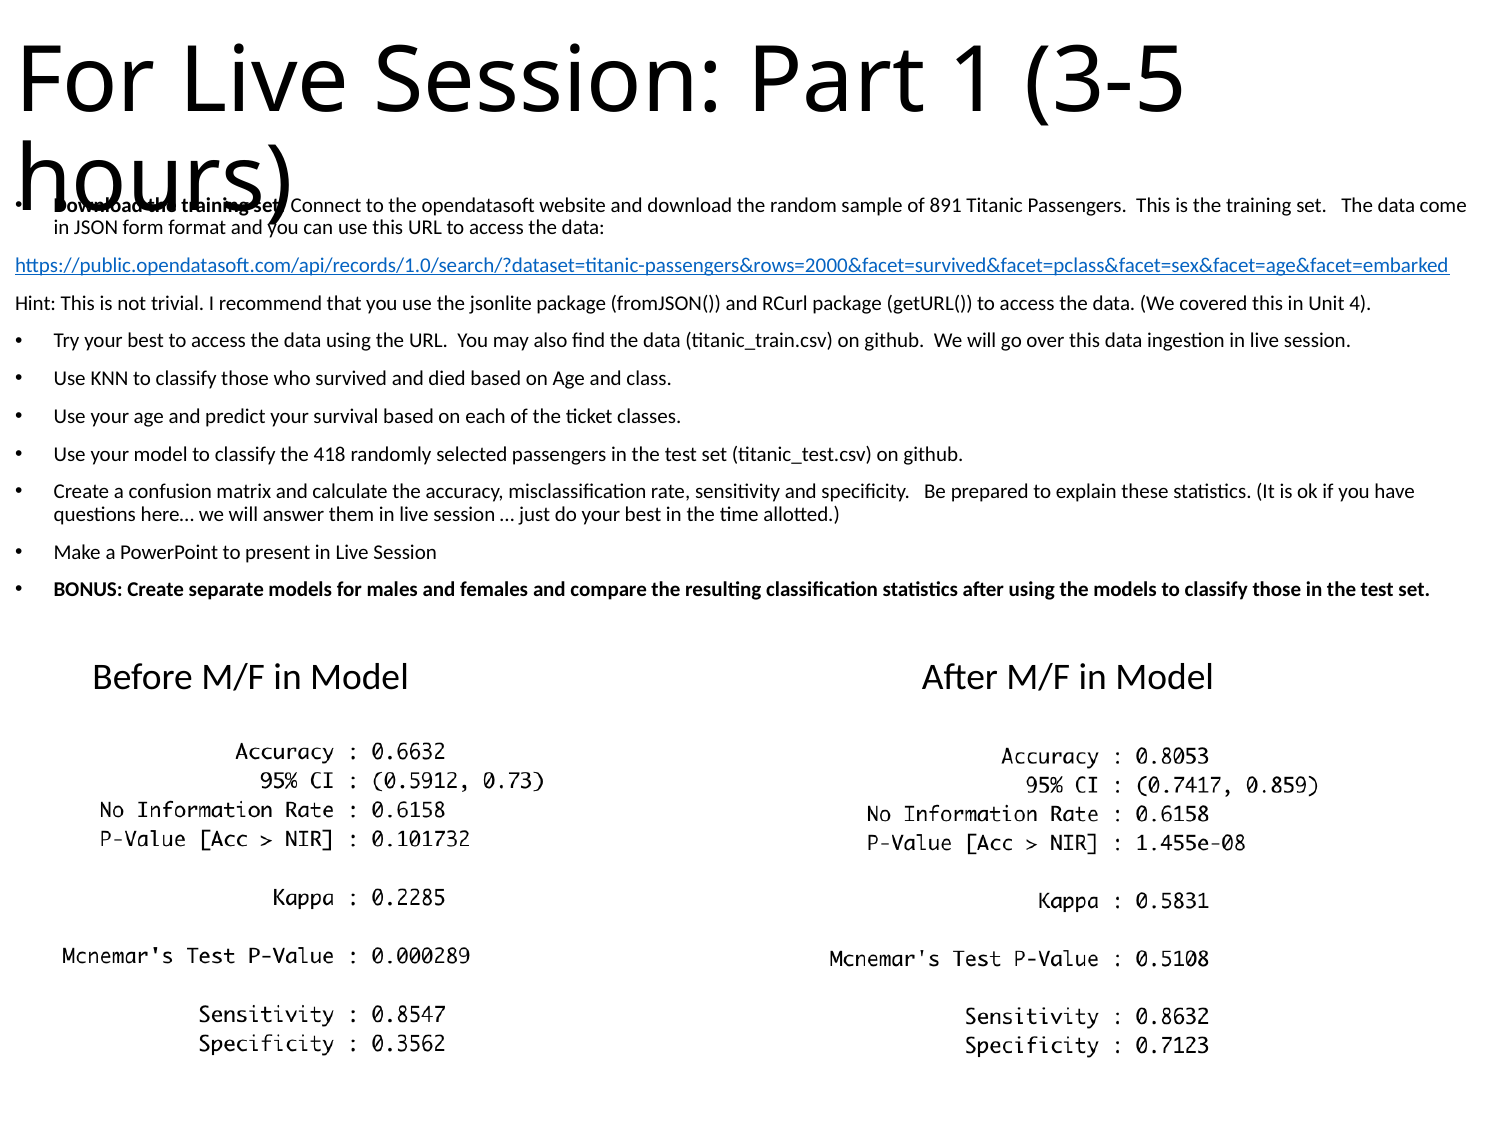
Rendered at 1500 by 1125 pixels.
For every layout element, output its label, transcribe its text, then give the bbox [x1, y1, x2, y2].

picture [48, 723, 551, 1059]
text_box After M/F in Model [907, 644, 1277, 705]
list Download the training set: Connect to the opendatasoft website and download the random sample of 891 Titanic Passengers. This is the training set. The data come in JSON form format and you can use this URL to access the data: https://public.opendatasoft.com/api/records/1.0/search/?dataset=titanic-passengers&rows=2000&facet=survived&facet=pclass&facet=sex&facet=age&facet=embarked Hint: This is not trivial. I recommend that you use the jsonlite package (fromJSON()) and RCurl package (getURL()) to access the data. (We covered this in Unit 4). Try your best to access the data using the URL. You may also find the data (titanic_train.csv) on github. We will go over this data ingestion in live session. Use KNN to classify those who survived and died based on Age and class. Use your age and predict your survival based on each of the ticket classes. Use your model to classify the 418 randomly selected passengers in the test set (titanic_test.csv) on github. Create a confusion matrix and calculate the accuracy, misclassification rate, sensitivity and specificity. Be prepared to explain these statistics. (It is ok if you have questions here… we will answer them in live session … just do your best in the time allotted.) Make a PowerPoint to present in Live Session BONUS: Create separate models for males and females and compare the resulting classification statistics after using the models to classify those in the test set. [0, 186, 1500, 614]
text_box Before M/F in Model [77, 644, 448, 705]
title For Live Session: Part 1 (3-5 hours) [0, 37, 1500, 186]
text_box [0, 583, 1488, 645]
picture [813, 723, 1327, 1059]
